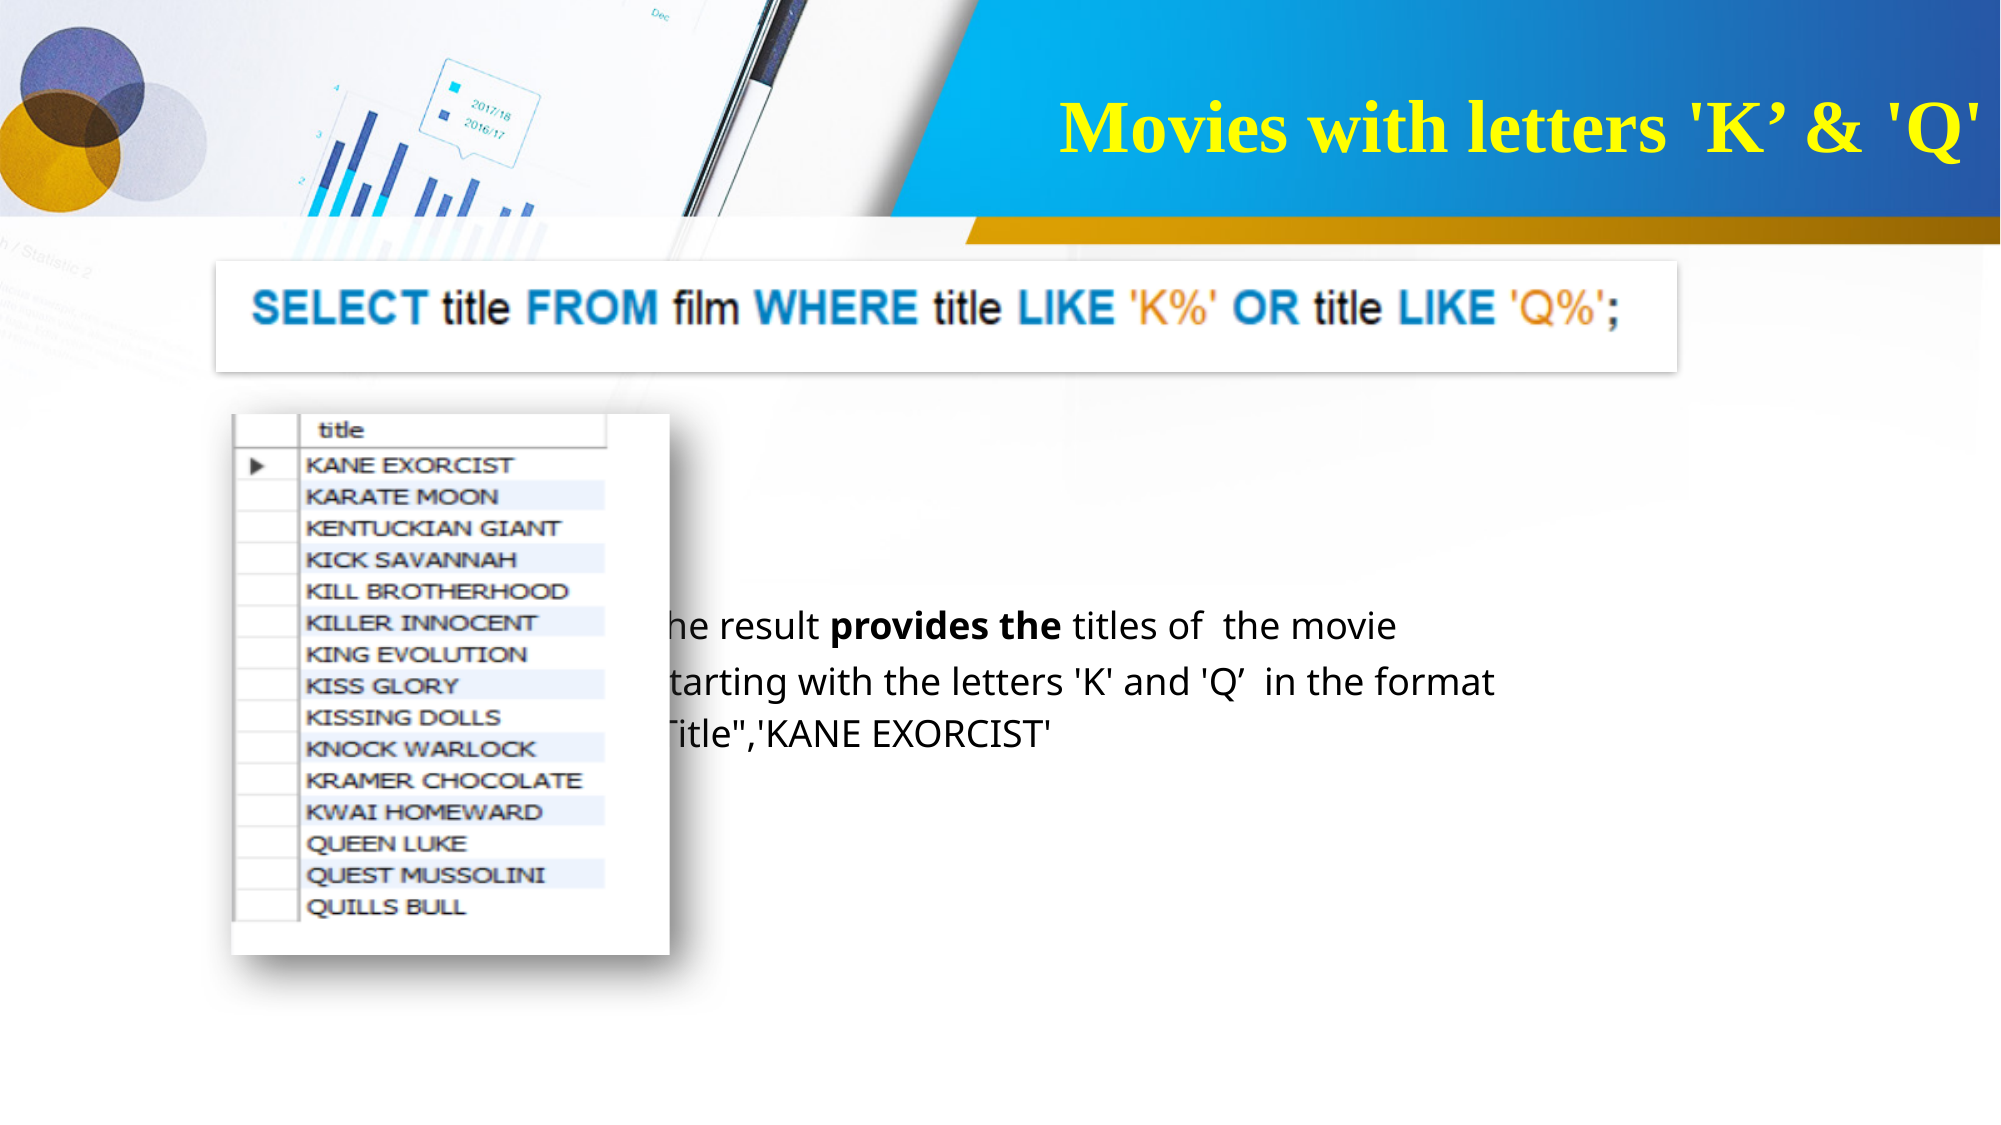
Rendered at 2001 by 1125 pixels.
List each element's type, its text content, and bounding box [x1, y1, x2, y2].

title Movies with letters 'K’ & 'Q' [187, 36, 2000, 209]
picture [0, 0, 2001, 1125]
list The result provides the titles of the movie starting with the letters 'K' and 'Q’ in the format "Title",'KANE EXORCIST' [187, 242, 1813, 1024]
